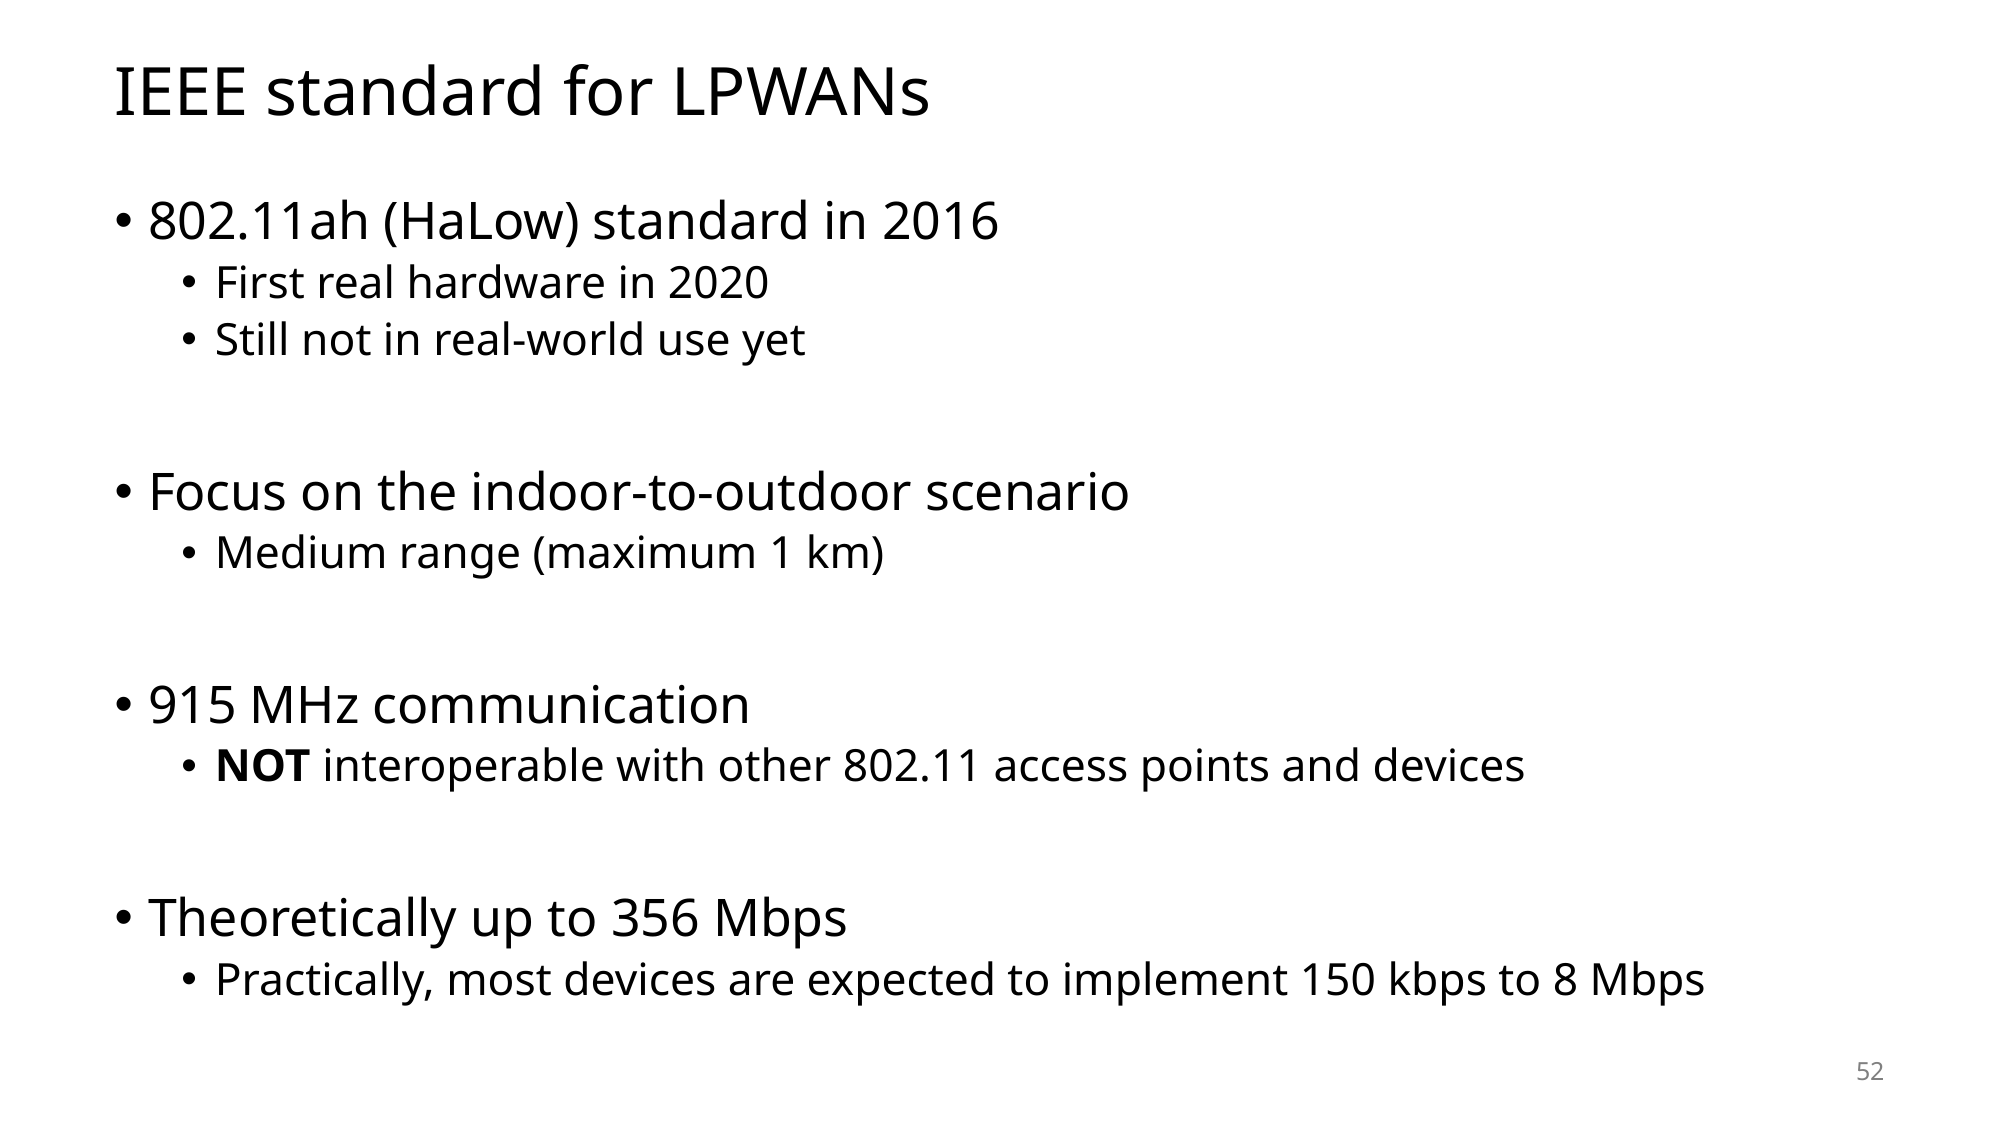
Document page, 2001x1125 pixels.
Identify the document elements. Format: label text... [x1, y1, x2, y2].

title IEEE standard for LPWANs [99, 37, 1900, 150]
slide_number 52 [1749, 1042, 1900, 1103]
list 802.11ah (HaLow) standard in 2016 First real hardware in 2020 Still not in real-world use yet Focus on the indoor-to-outdoor scenario Medium range (maximum 1 km) 915 MHz communication NOT interoperable with other 802.11 access points and devices Theoretically up to 356 Mbps Practically, most devices are expected to implement 150 kbps to 8 Mbps [99, 187, 1900, 1013]
